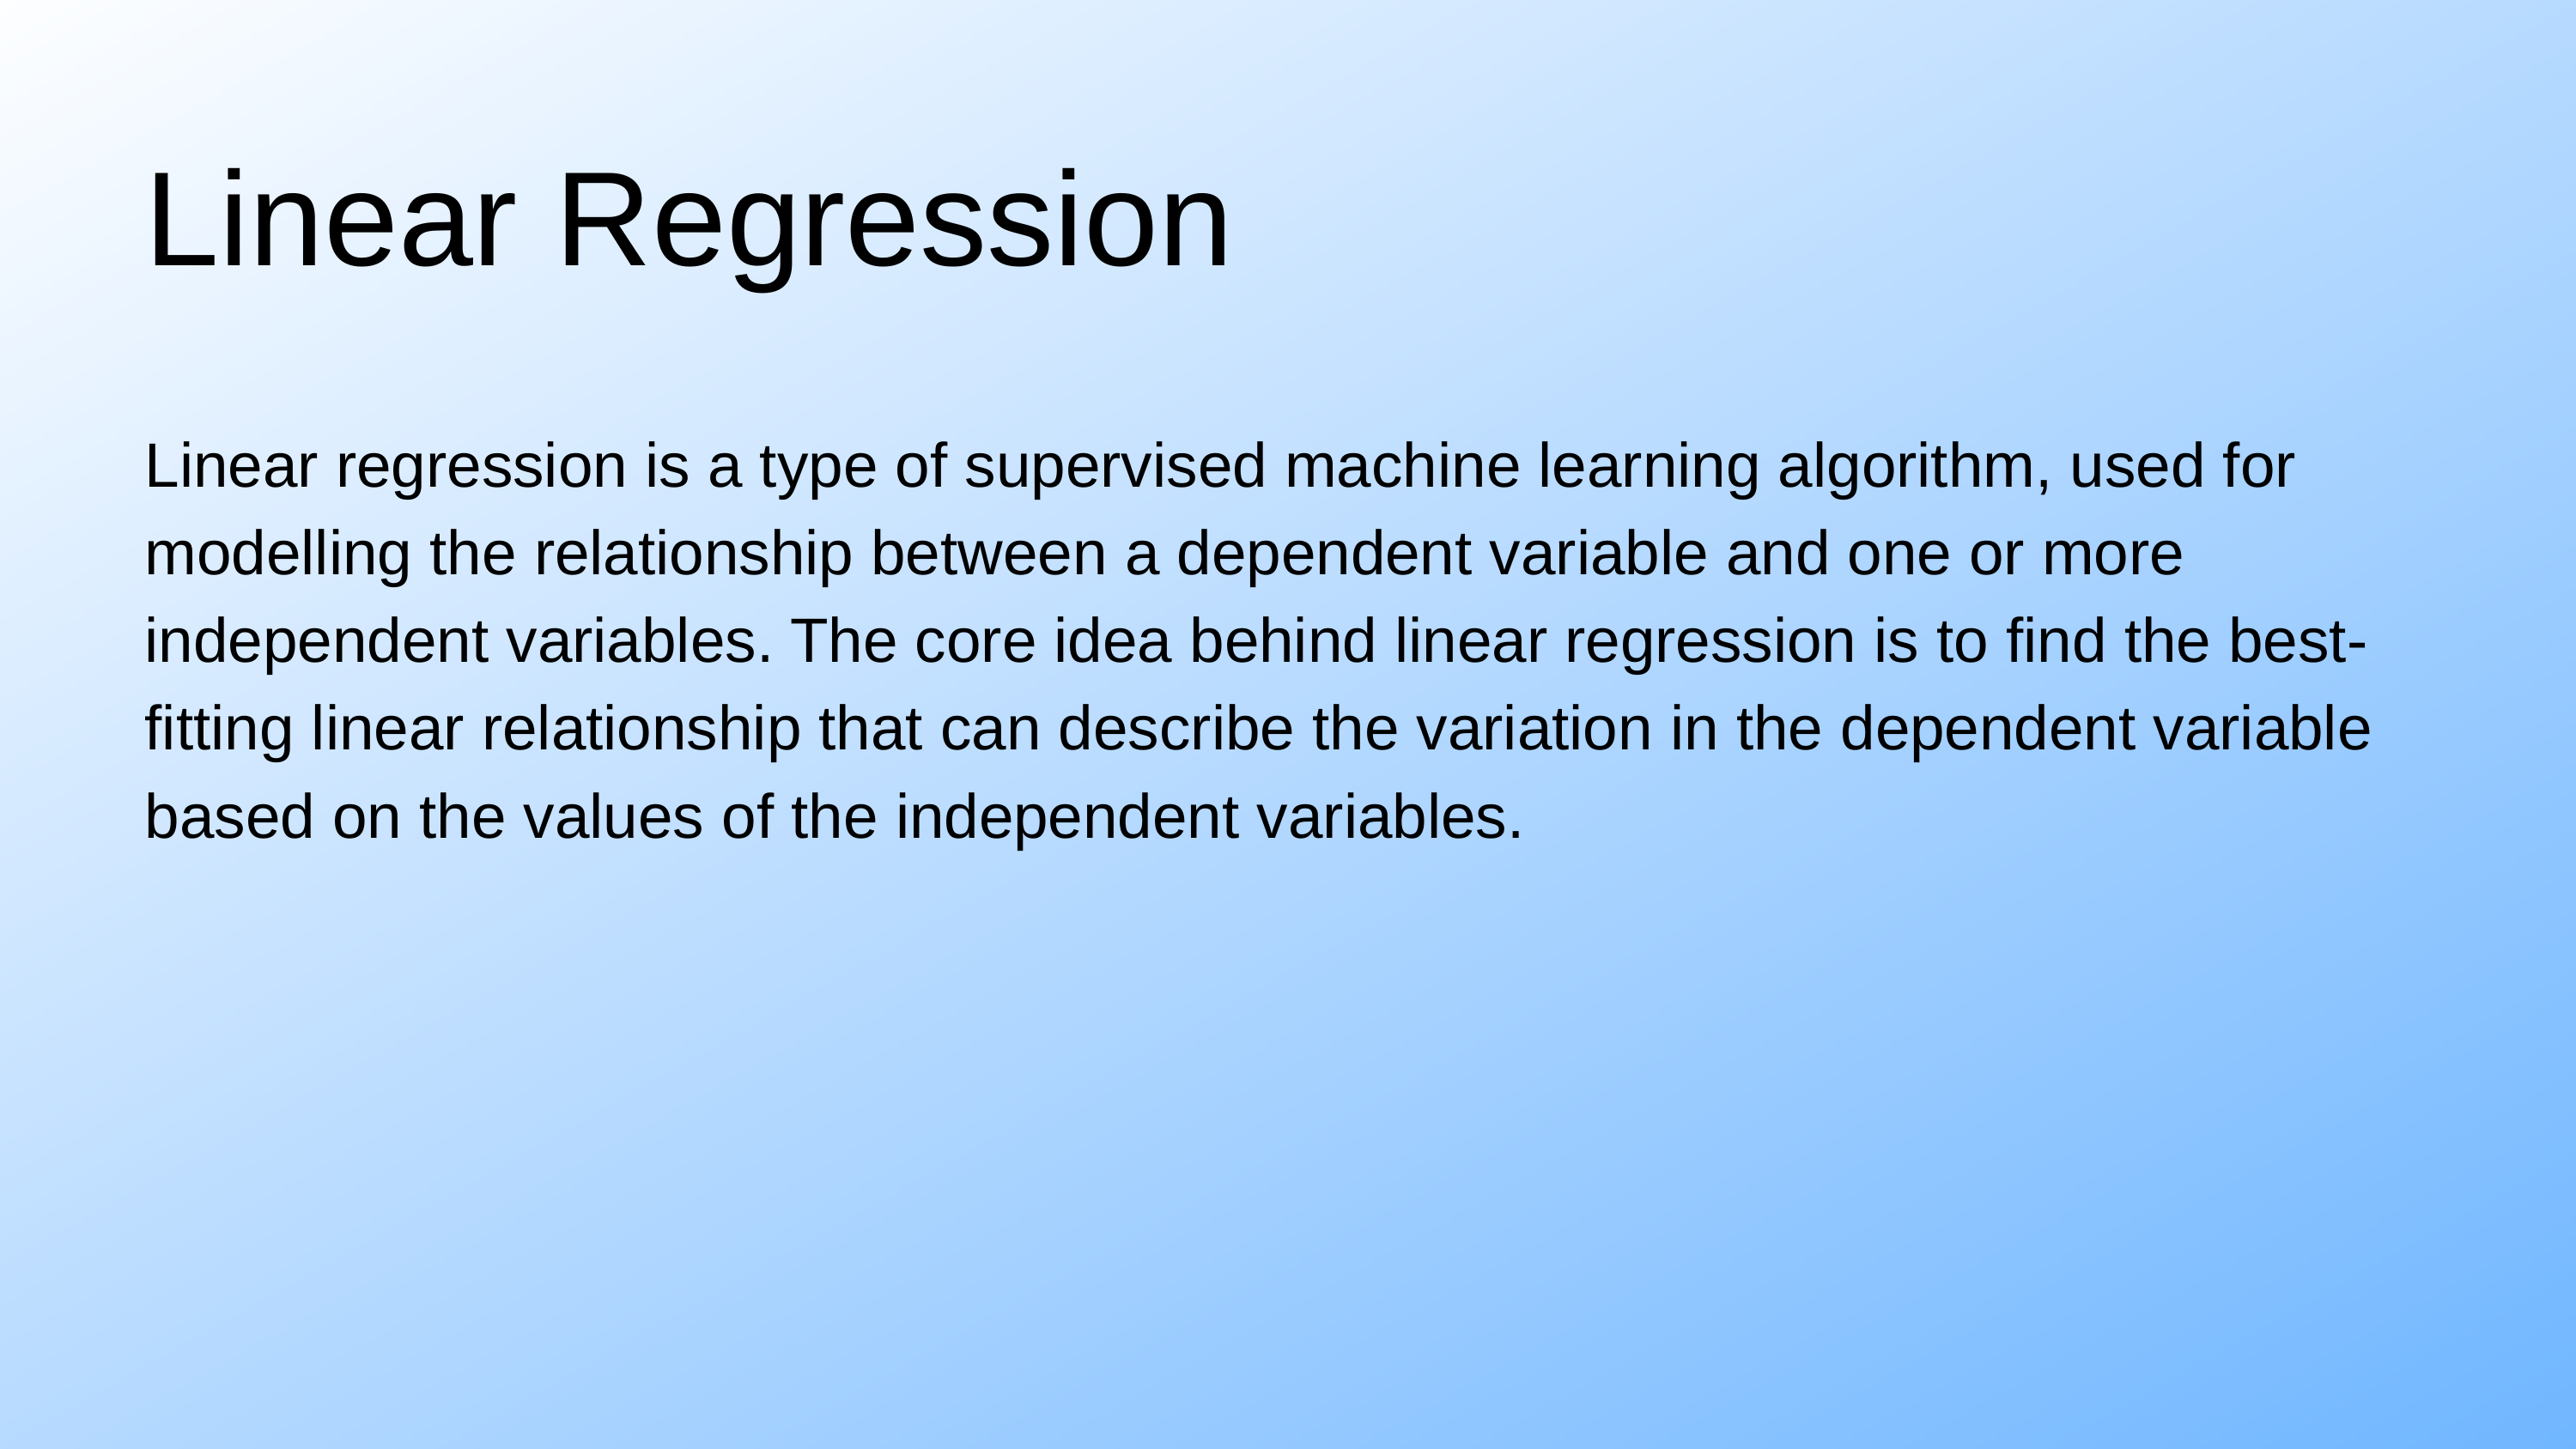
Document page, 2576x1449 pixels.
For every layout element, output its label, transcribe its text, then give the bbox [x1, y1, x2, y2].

text_box Linear regression is a type of supervised machine learning algorithm, used for modelling the relationship between a dependent variable and one or more independent variables. The core idea behind linear regression is to find the best-fitting linear relationship that can describe the variation in the dependent variable based on the values of the independent variables. [144, 411, 2434, 1026]
text_box [0, 0, 2576, 1449]
text_box Linear Regression [144, 158, 1350, 293]
